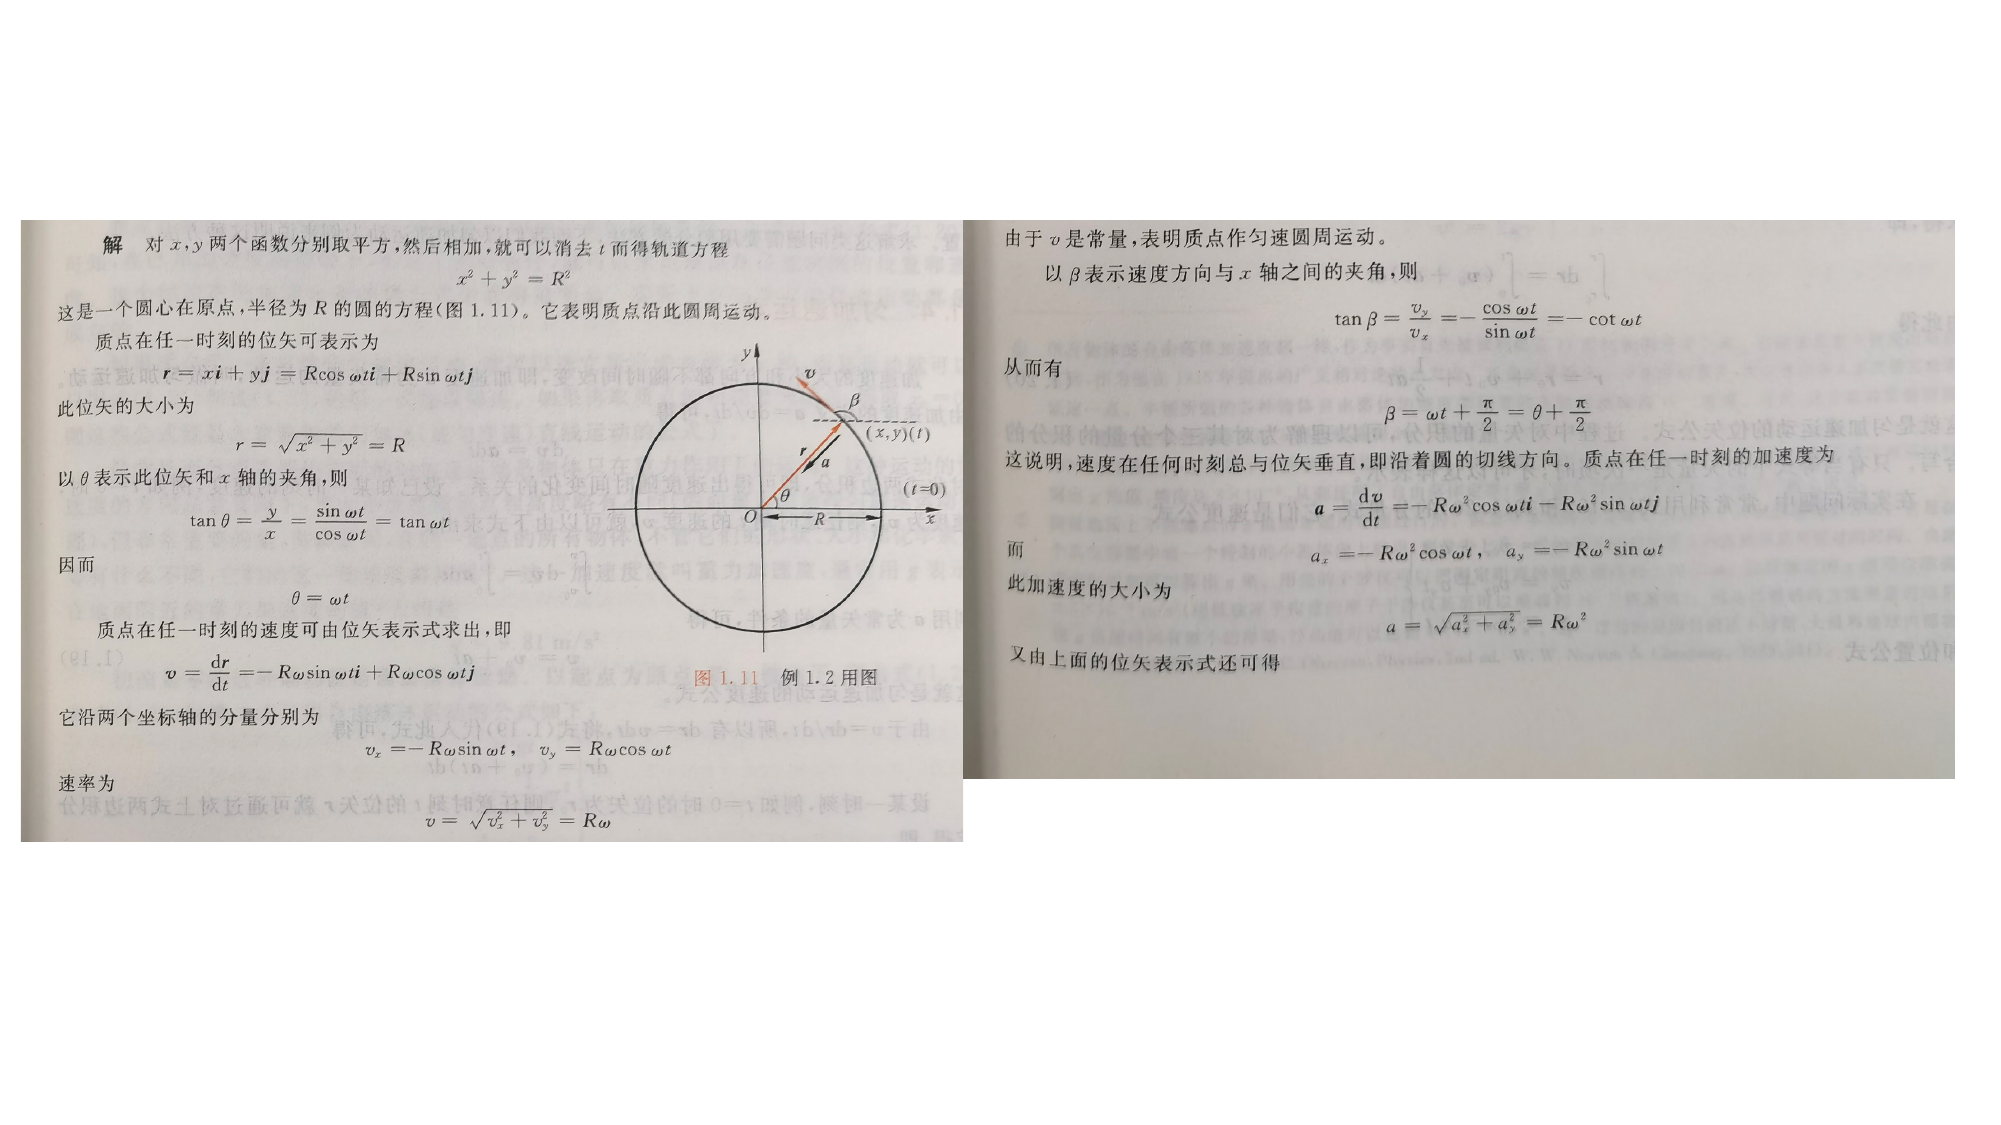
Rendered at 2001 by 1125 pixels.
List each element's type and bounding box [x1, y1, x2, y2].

list [20, 220, 964, 842]
picture [963, 220, 1955, 780]
